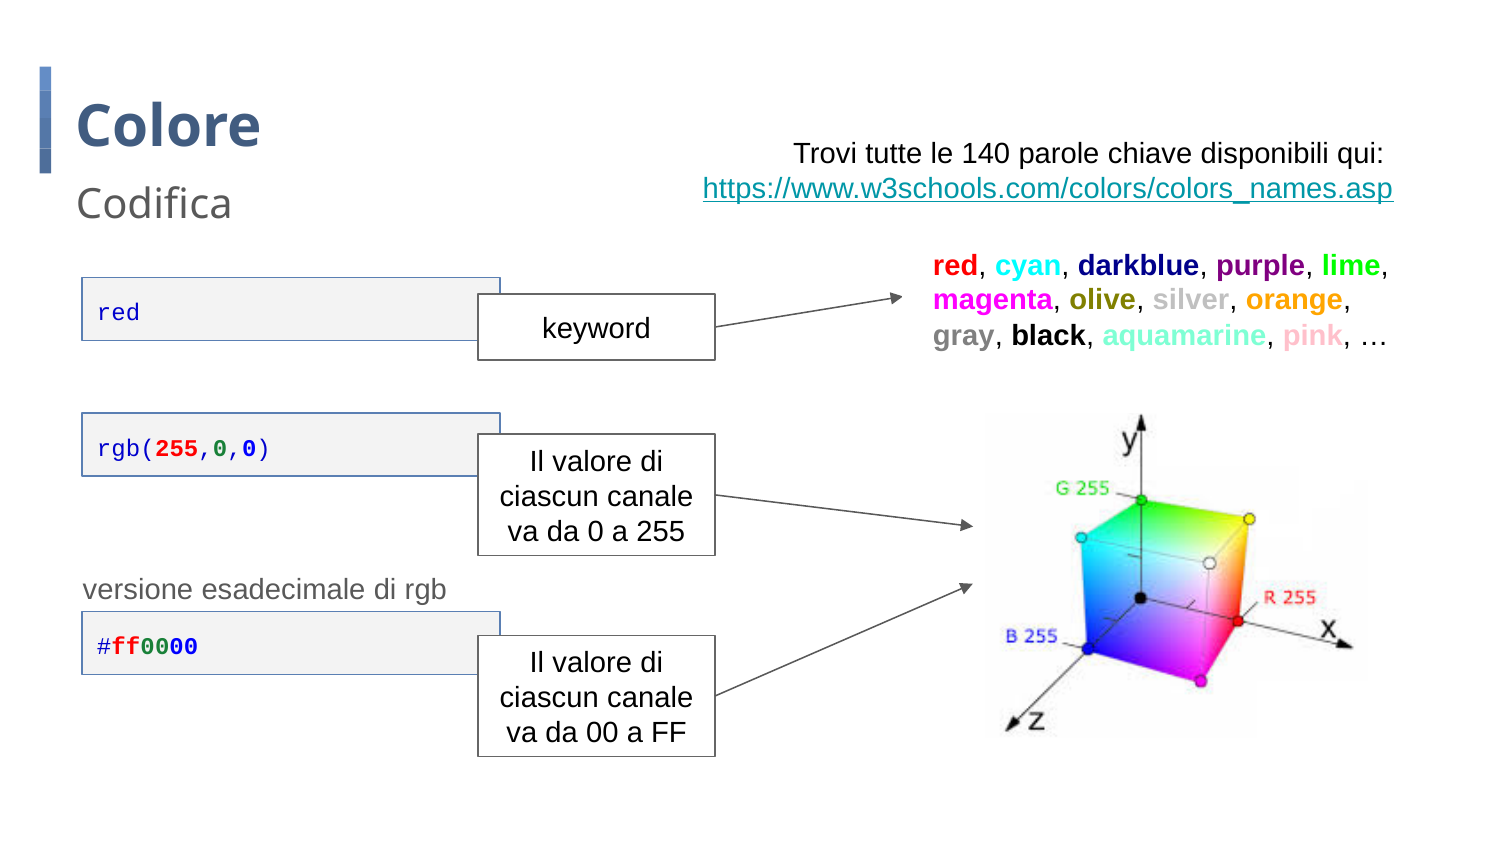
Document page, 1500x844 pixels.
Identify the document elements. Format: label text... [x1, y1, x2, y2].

text_box Il valore di ciascun canale va da 00 a FF [478, 635, 715, 757]
text_box #ff0000 [81, 611, 501, 675]
picture [972, 413, 1368, 755]
text_box rgb(255,0,0) [81, 413, 501, 477]
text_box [714, 494, 974, 527]
text_box versione esadecimale di rgb [67, 555, 463, 615]
text_box Il valore di ciascun canale va da 0 a 255 [478, 434, 715, 556]
text_box red [81, 277, 501, 341]
subtitle Codifica [60, 154, 438, 228]
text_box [714, 296, 904, 328]
text_box keyword [478, 294, 715, 360]
text_box red, cyan, darkblue, purple, lime, magenta, olive, silver, orange, gray, black, aquamarine, pink, … [902, 230, 1438, 362]
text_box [714, 583, 973, 697]
title Colore [60, 72, 596, 167]
text_box Trovi tutte le 140 parole chiave disponibili qui: https://www.w3schools.com/colors/colors_names.asp [640, 119, 1409, 220]
